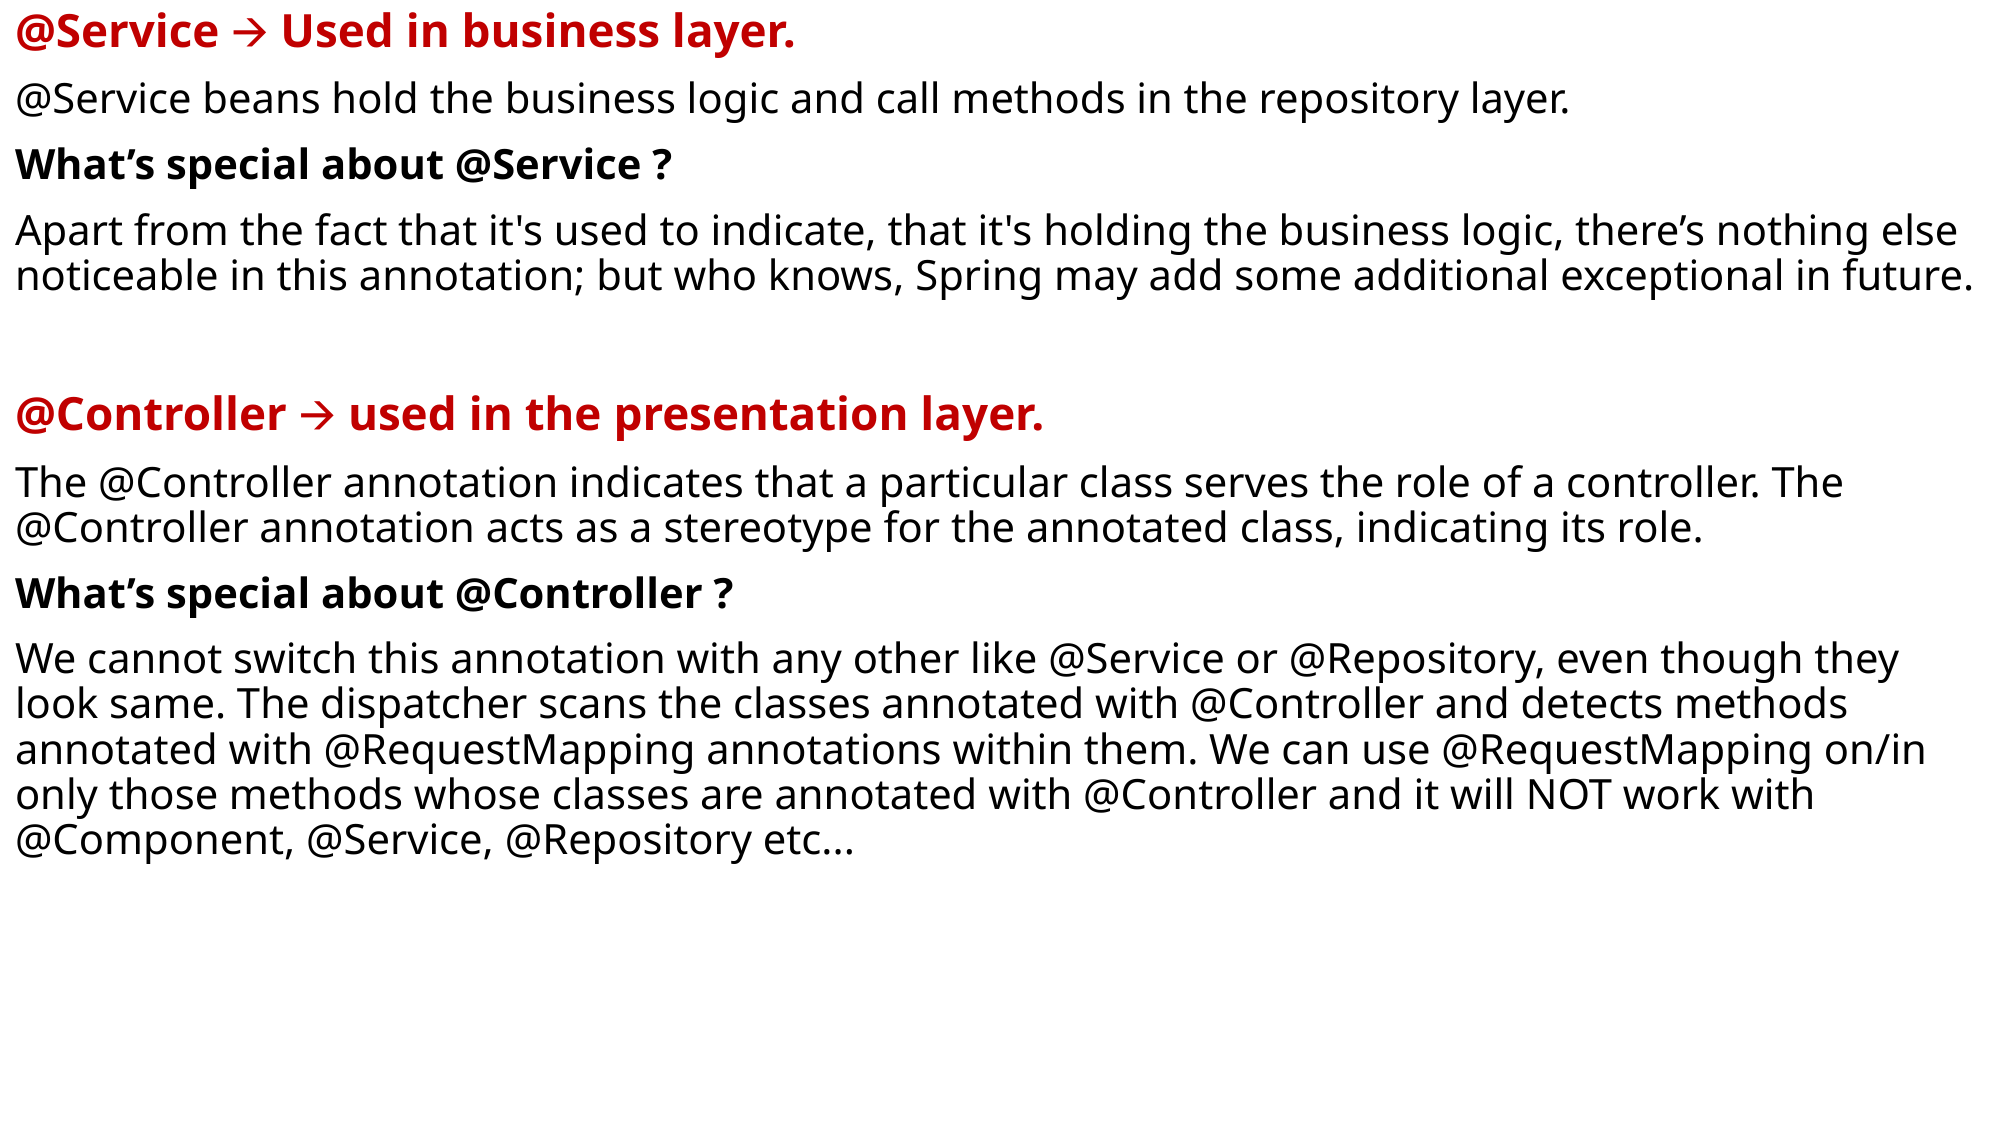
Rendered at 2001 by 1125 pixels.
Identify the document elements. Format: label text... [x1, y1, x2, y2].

list @Service 🡪 Used in business layer. @Service beans hold the business logic and call methods in the repository layer. What’s special about @Service ? Apart from the fact that it's used to indicate, that it's holding the business logic, there’s nothing else noticeable in this annotation; but who knows, Spring may add some additional exceptional in future. @Controller 🡪 used in the presentation layer. The @Controller annotation indicates that a particular class serves the role of a controller. The @Controller annotation acts as a stereotype for the annotated class, indicating its role. What’s special about @Controller ? We cannot switch this annotation with any other like @Service or @Repository, even though they look same. The dispatcher scans the classes annotated with @Controller and detects methods annotated with @RequestMapping annotations within them. We can use @RequestMapping on/in only those methods whose classes are annotated with @Controller and it will NOT work with @Component, @Service, @Repository etc... [0, 0, 2000, 1125]
